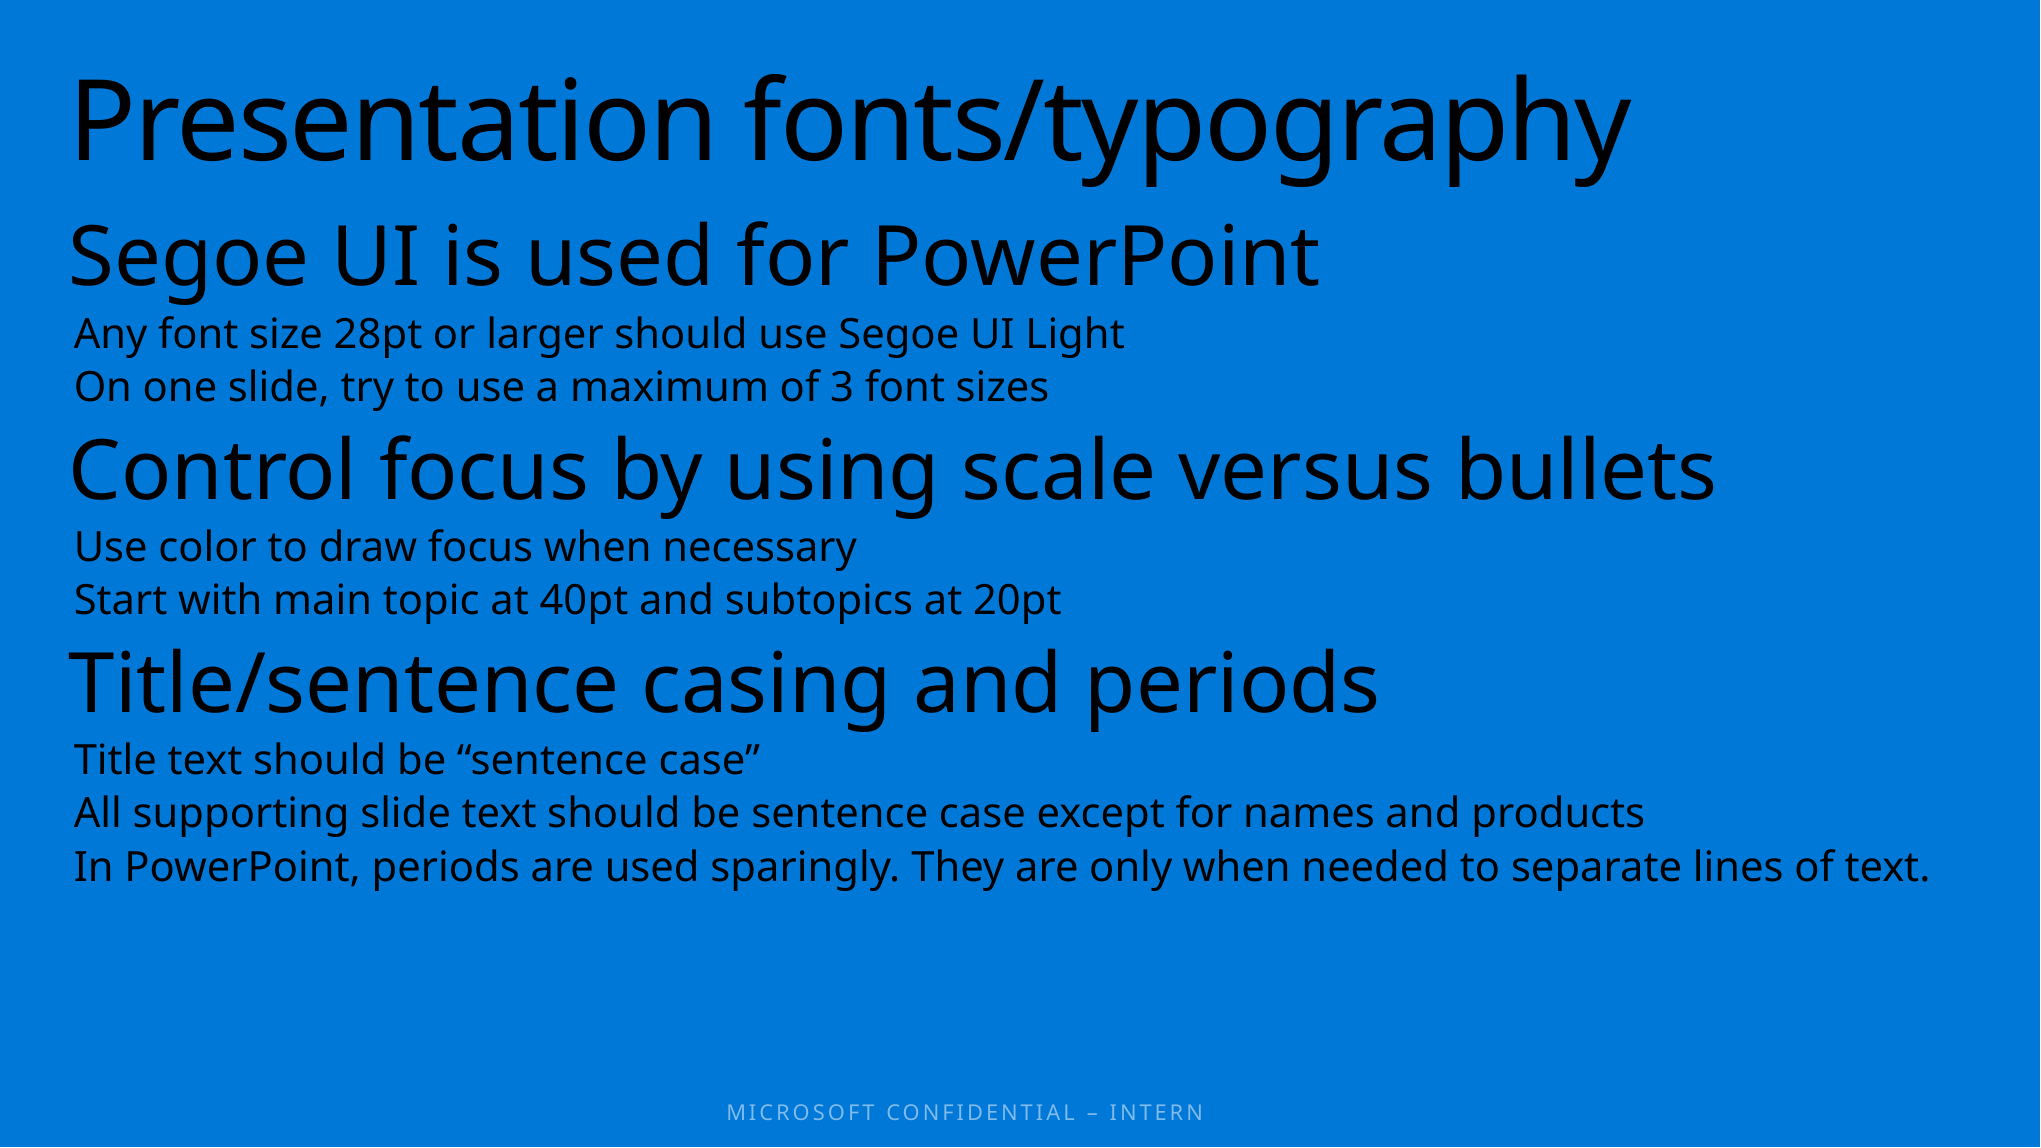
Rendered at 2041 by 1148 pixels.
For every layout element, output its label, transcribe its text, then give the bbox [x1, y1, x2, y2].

list Segoe UI is used for PowerPoint Any font size 28pt or larger should use Segoe UI Light On one slide, try to use a maximum of 3 font sizes Control focus by using scale versus bullets Use color to draw focus when necessary Start with main topic at 40pt and subtopics at 20pt Title/sentence casing and periods Title text should be “sentence case” All supporting slide text should be sentence case except for names and products In PowerPoint, periods are used sparingly. They are only when needed to separate lines of text. [45, 198, 1996, 537]
title Presentation fonts/typography [45, 48, 1996, 198]
